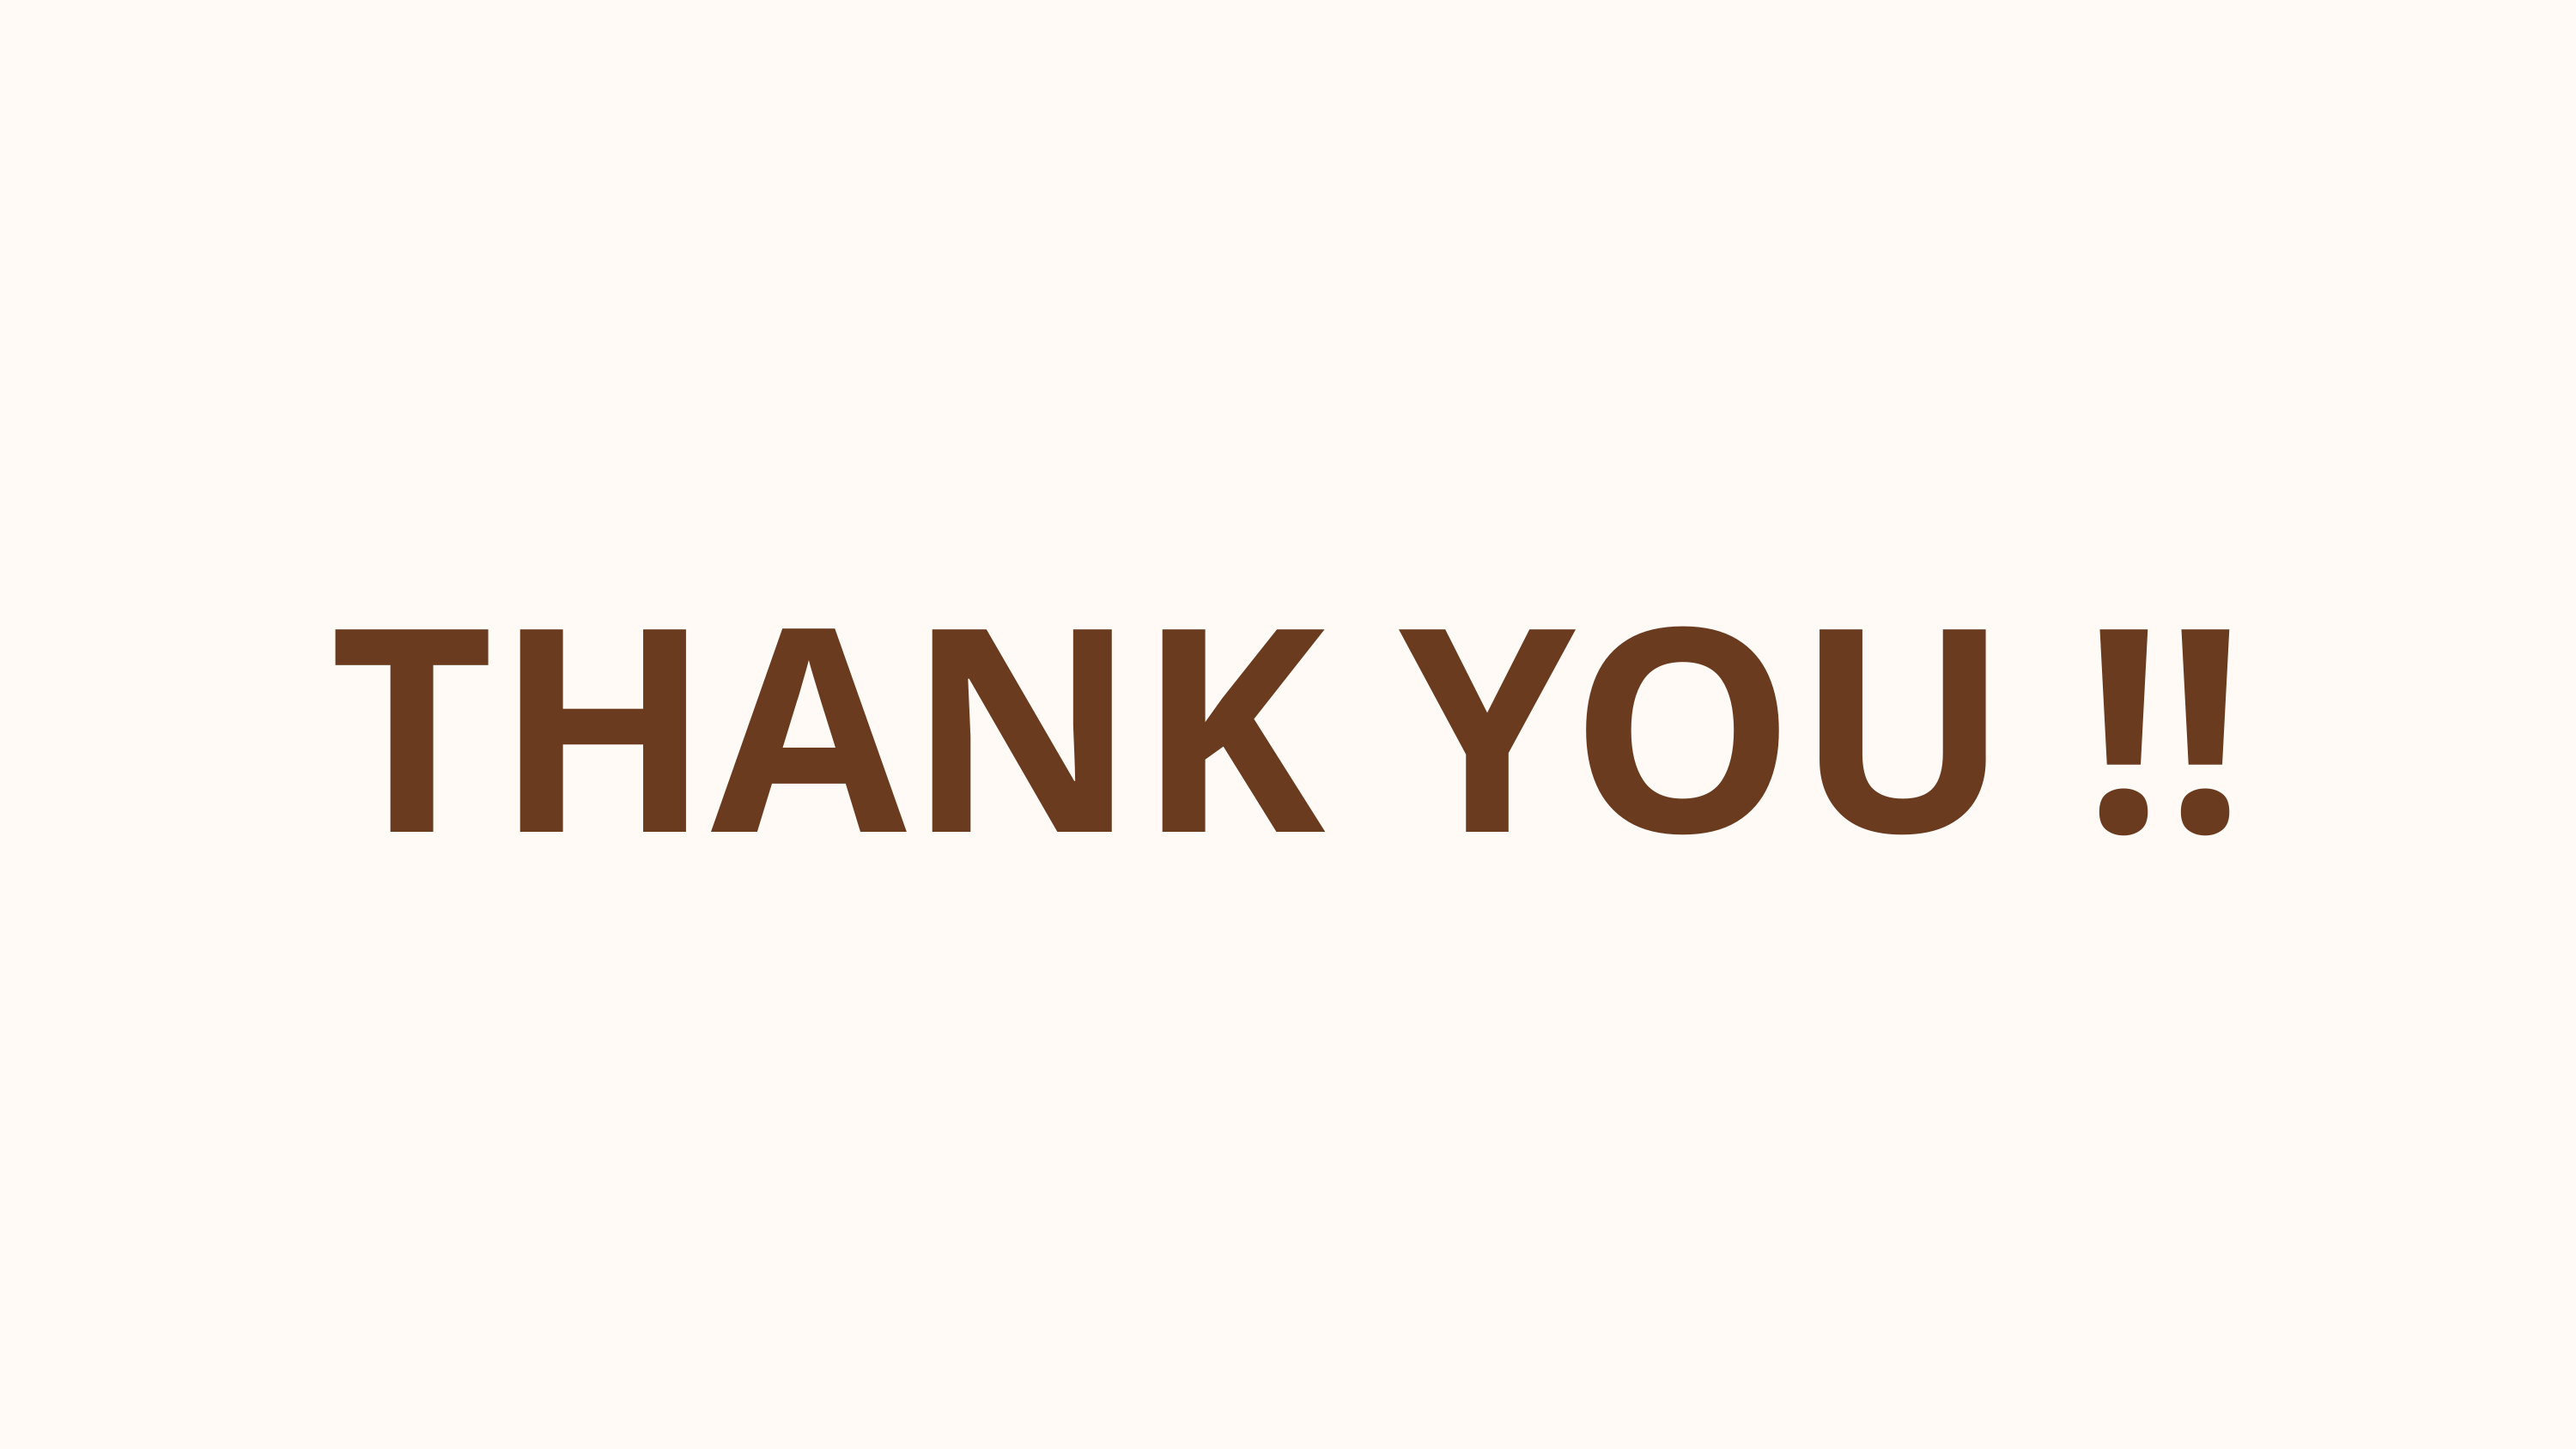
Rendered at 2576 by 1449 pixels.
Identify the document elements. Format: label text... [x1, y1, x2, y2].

text_box THANK YOU !! [219, 492, 2357, 889]
